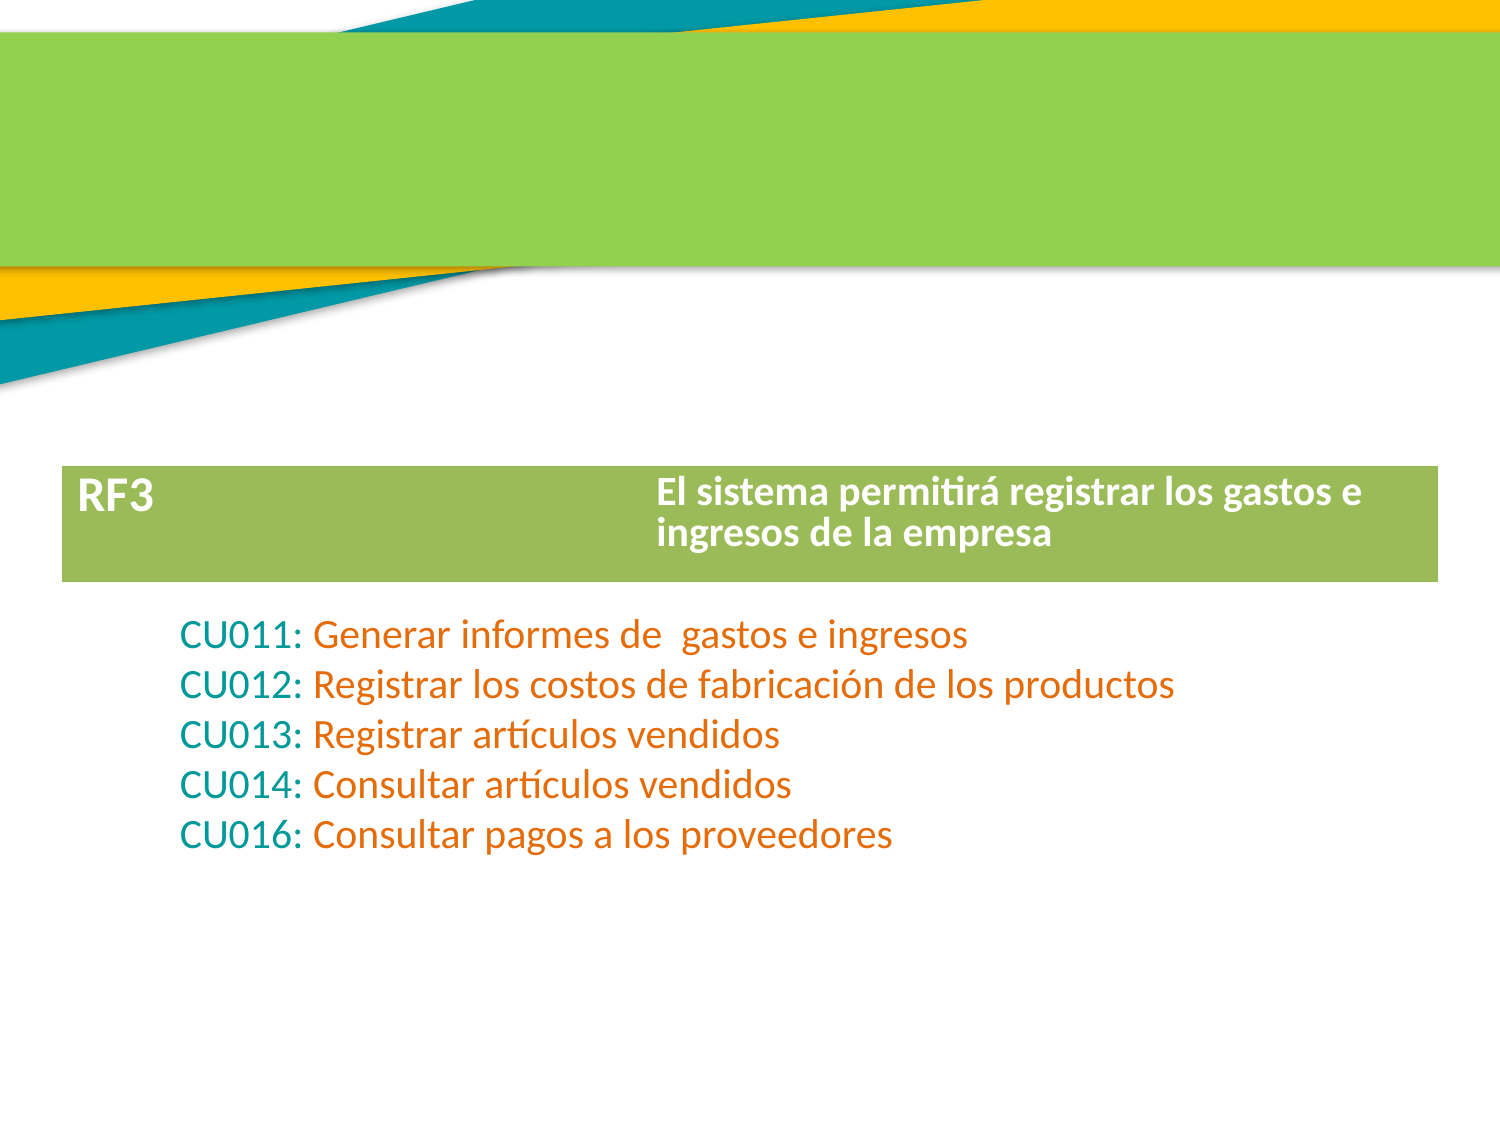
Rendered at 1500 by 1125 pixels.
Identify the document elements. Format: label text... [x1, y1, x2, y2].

table_header El sistema permitirá registrar los gastos e ingresos de la empresa [642, 467, 1437, 581]
table_header RF3 [63, 467, 642, 581]
text_box CU011: Generar informes de gastos e ingresos CU012: Registrar los costos de fabricación de los productos CU013: Registrar artículos vendidos CU014: Consultar artículos vendidos CU016: Consultar pagos a los proveedores [164, 599, 1191, 915]
